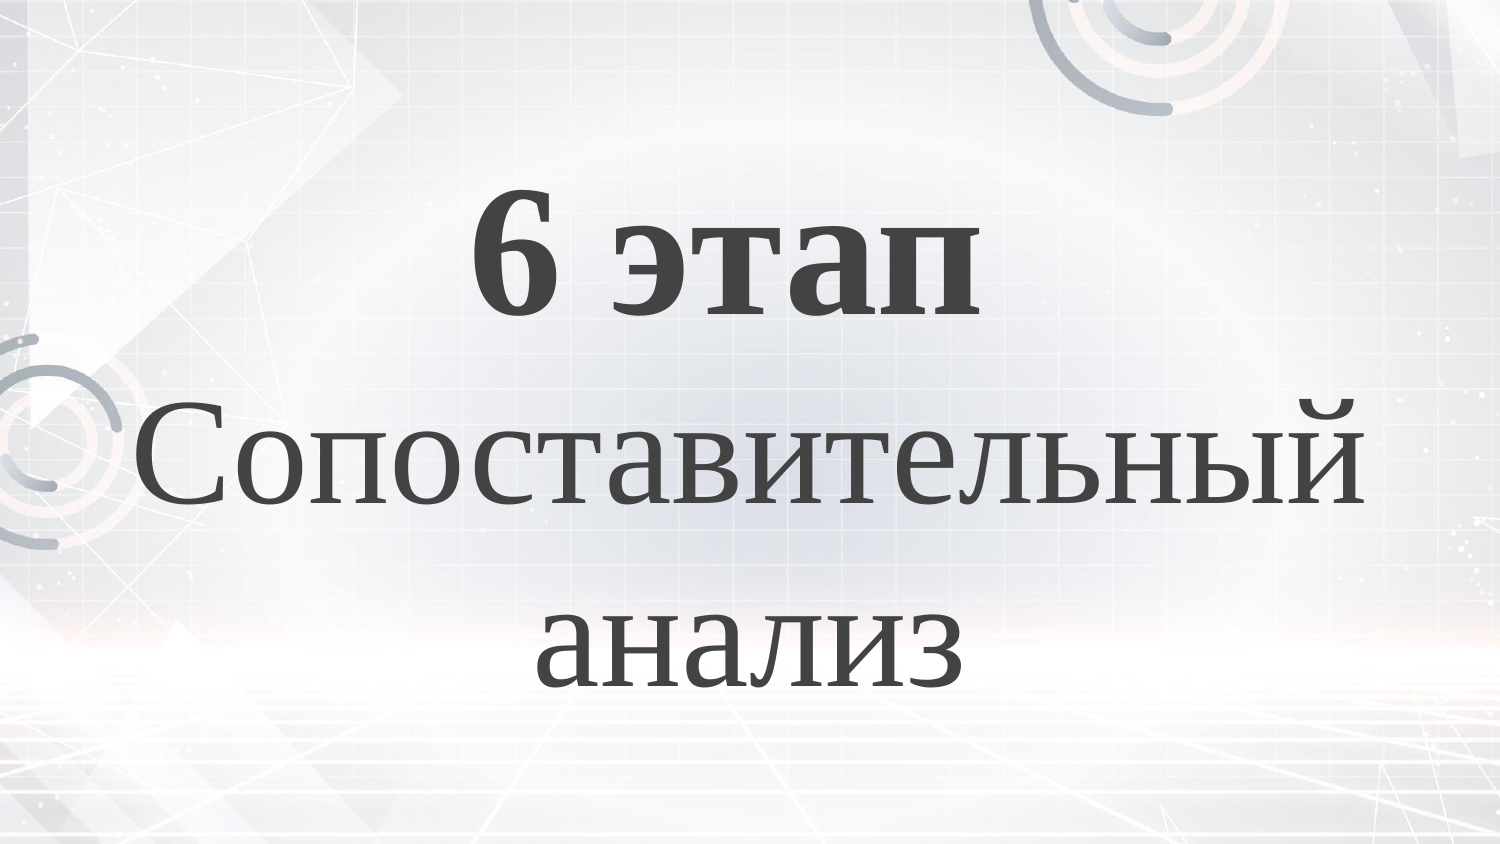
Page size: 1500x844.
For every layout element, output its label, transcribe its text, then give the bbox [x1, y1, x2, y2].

picture [0, 0, 1500, 844]
title 6 этап Сопоставительный анализ [39, 214, 1461, 630]
